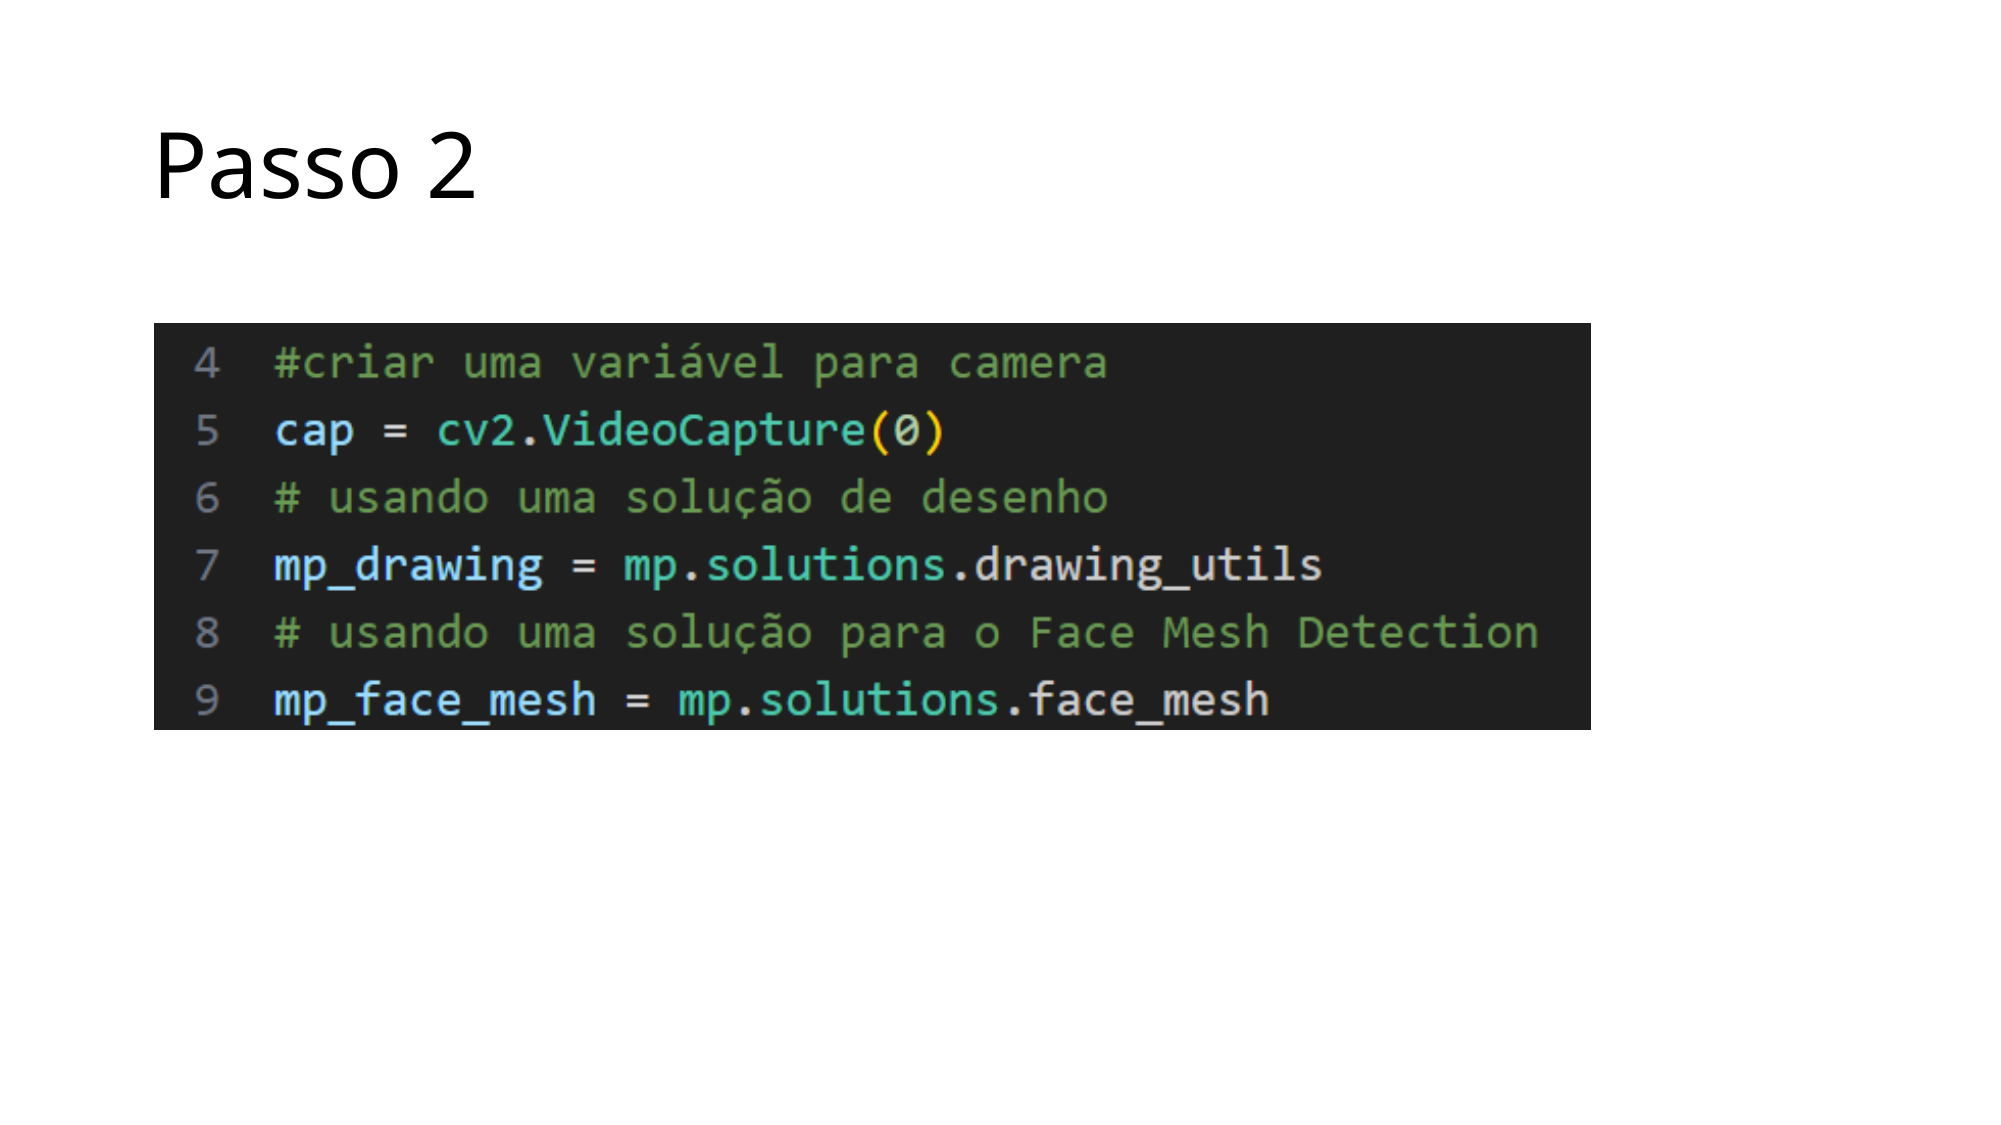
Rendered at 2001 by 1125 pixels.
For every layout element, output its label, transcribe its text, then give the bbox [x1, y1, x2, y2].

title Passo 2 [137, 59, 1863, 278]
picture [154, 323, 1591, 730]
